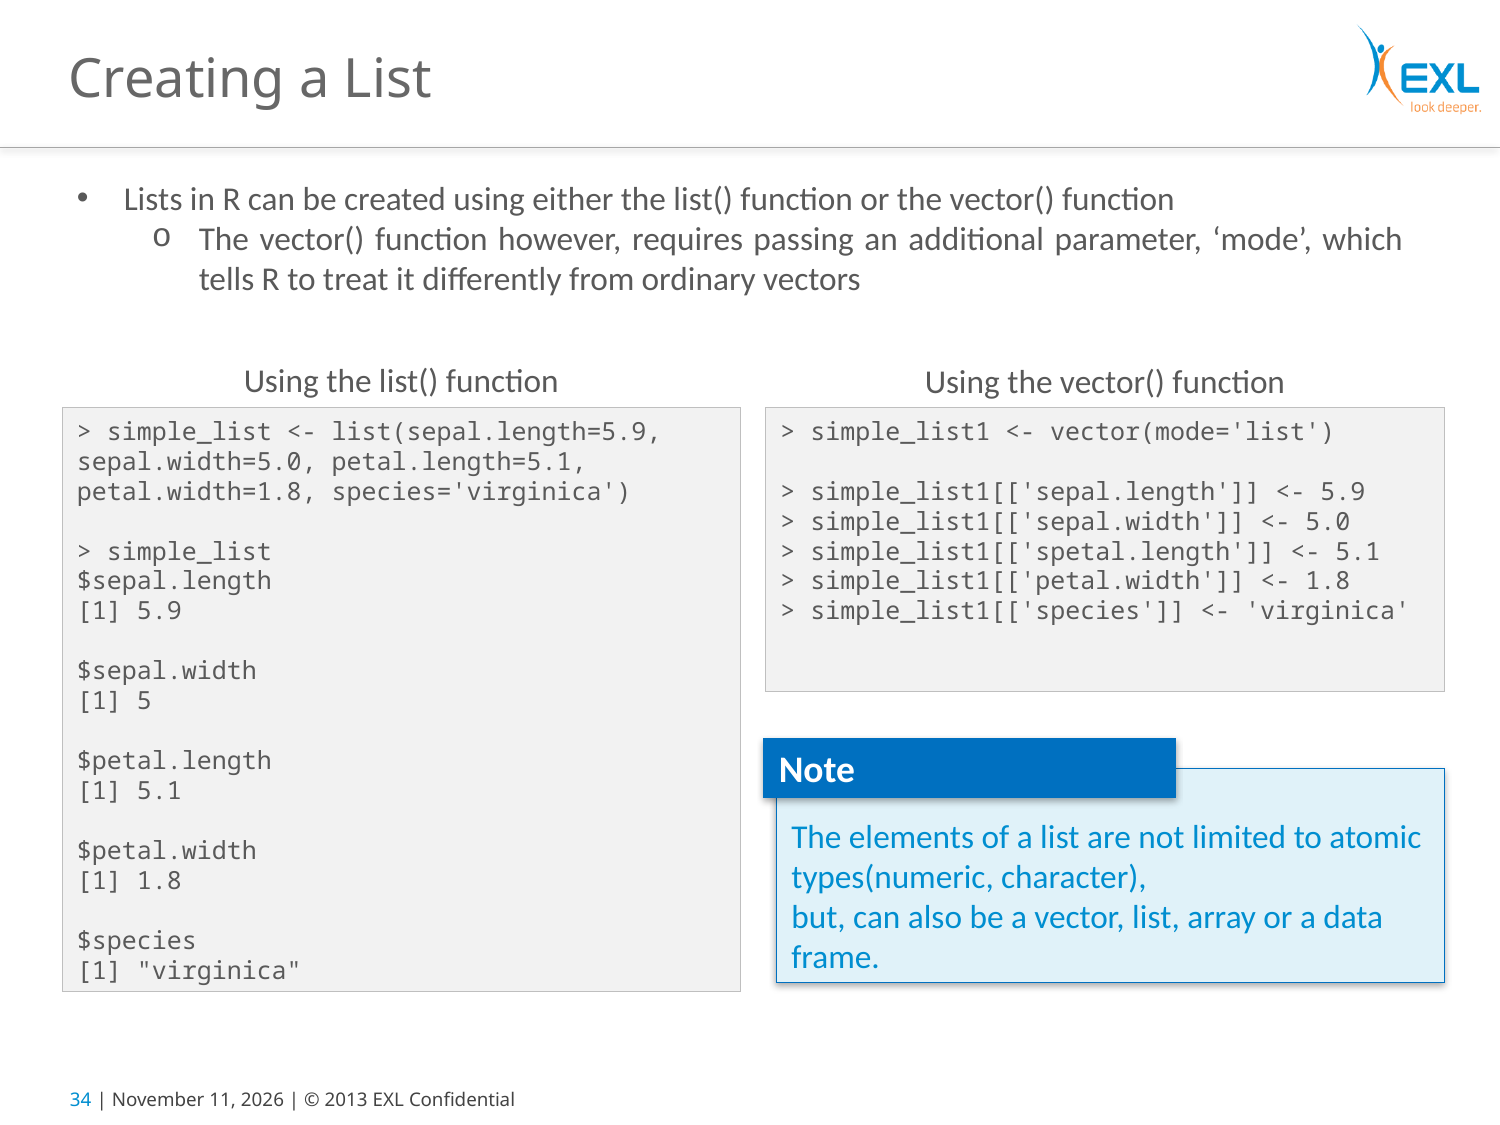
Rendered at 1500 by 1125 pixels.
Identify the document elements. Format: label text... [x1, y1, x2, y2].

title Creating a List [53, 6, 1478, 154]
text_box Using the vector() function [765, 352, 1445, 408]
picture [1478, 19, 1488, 121]
text_box The elements of a list are not limited to atomic types(numeric, character), but, can also be a vector, list, array or a data frame. [776, 768, 1445, 983]
text_box Lists in R can be created using either the list() function or the vector() function The vector() function however, requires passing an additional parameter, ‘mode’, which tells R to treat it differently from ordinary vectors [62, 169, 1420, 305]
text_box Using the list() function [62, 351, 741, 407]
text_box > simple_list <- list(sepal.length=5.9, sepal.width=5.0, petal.length=5.1, petal.width=1.8, species='virginica') > simple_list $sepal.length [1] 5.9 $sepal.width [1] 5 $petal.length [1] 5.1 $petal.width [1] 1.8 $species [1] "virginica" [62, 407, 741, 992]
text_box > simple_list1 <- vector(mode='list') > simple_list1[['sepal.length']] <- 5.9 > simple_list1[['sepal.width']] <- 5.0 > simple_list1[['spetal.length']] <- 5.1 > simple_list1[['petal.width']] <- 1.8 > simple_list1[['species']] <- 'virginica' [765, 408, 1445, 692]
text_box Note [763, 738, 1176, 798]
